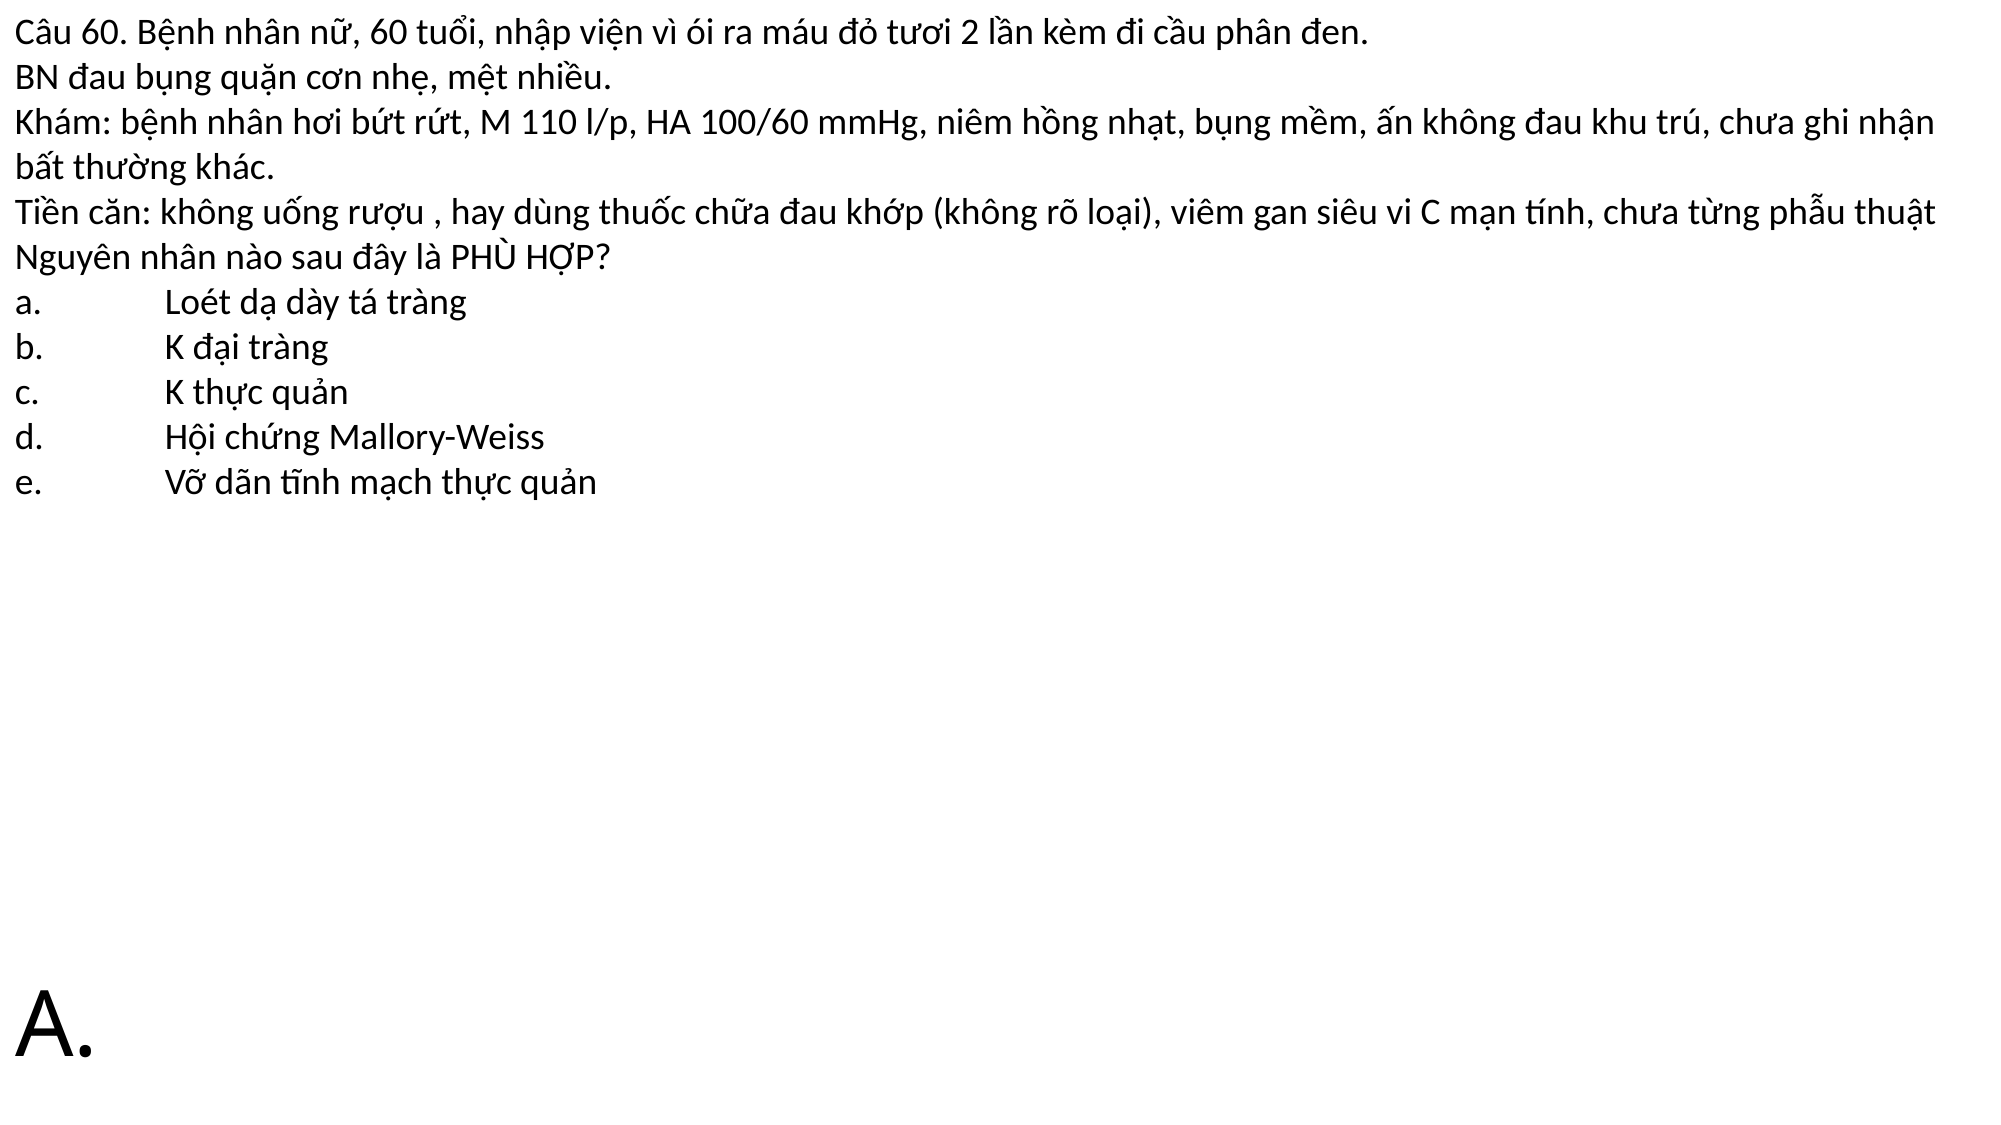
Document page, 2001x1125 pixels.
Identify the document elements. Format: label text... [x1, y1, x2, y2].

title A. [0, 929, 1773, 1125]
text_box Câu 60. Bệnh nhân nữ, 60 tuổi, nhập viện vì ói ra máu đỏ tươi 2 lần kèm đi cầu phân đen. BN đau bụng quặn cơn nhẹ, mệt nhiều. Khám: bệnh nhân hơi bứt rứt, M 110 l/p, HA 100/60 mmHg, niêm hồng nhạt, bụng mềm, ấn không đau khu trú, chưa ghi nhận bất thường khác. Tiền căn: không uống rượu , hay dùng thuốc chữa đau khớp (không rõ loại), viêm gan siêu vi C mạn tính, chưa từng phẫu thuật Nguyên nhân nào sau đây là PHÙ HỢP? a. Loét dạ dày tá tràng b. K đại tràng c. K thực quản d. Hội chứng Mallory-Weiss e. Vỡ dãn tĩnh mạch thực quản [0, 0, 2000, 510]
